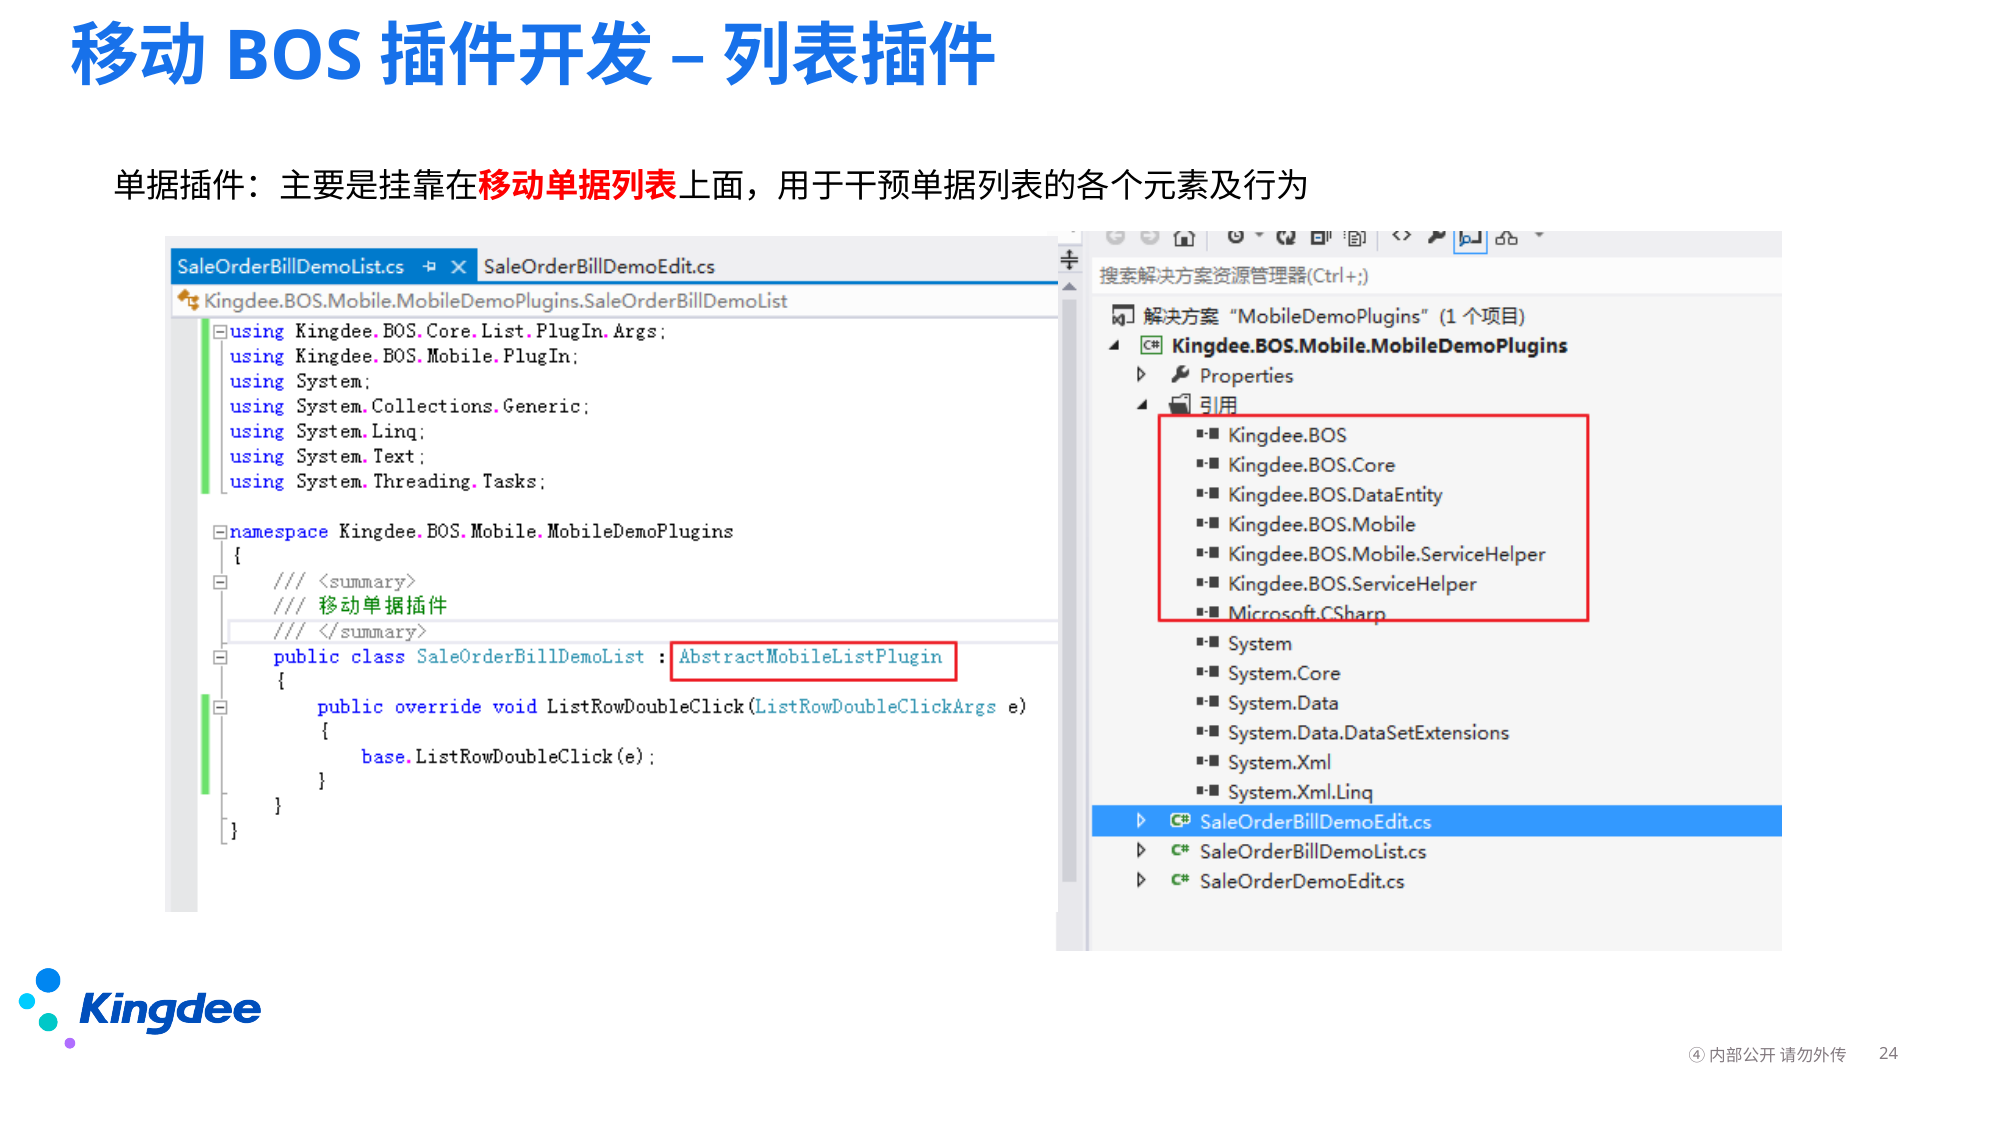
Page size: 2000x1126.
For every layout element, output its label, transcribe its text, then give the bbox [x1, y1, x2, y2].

title 移动BOS插件开发 – 列表插件 [54, 3, 1780, 114]
picture [18, 967, 261, 1049]
picture [165, 231, 1782, 951]
text_box 单据插件：主要是挂靠在移动单据列表上面，用于干预单据列表的各个元素及行为 [98, 137, 1414, 212]
